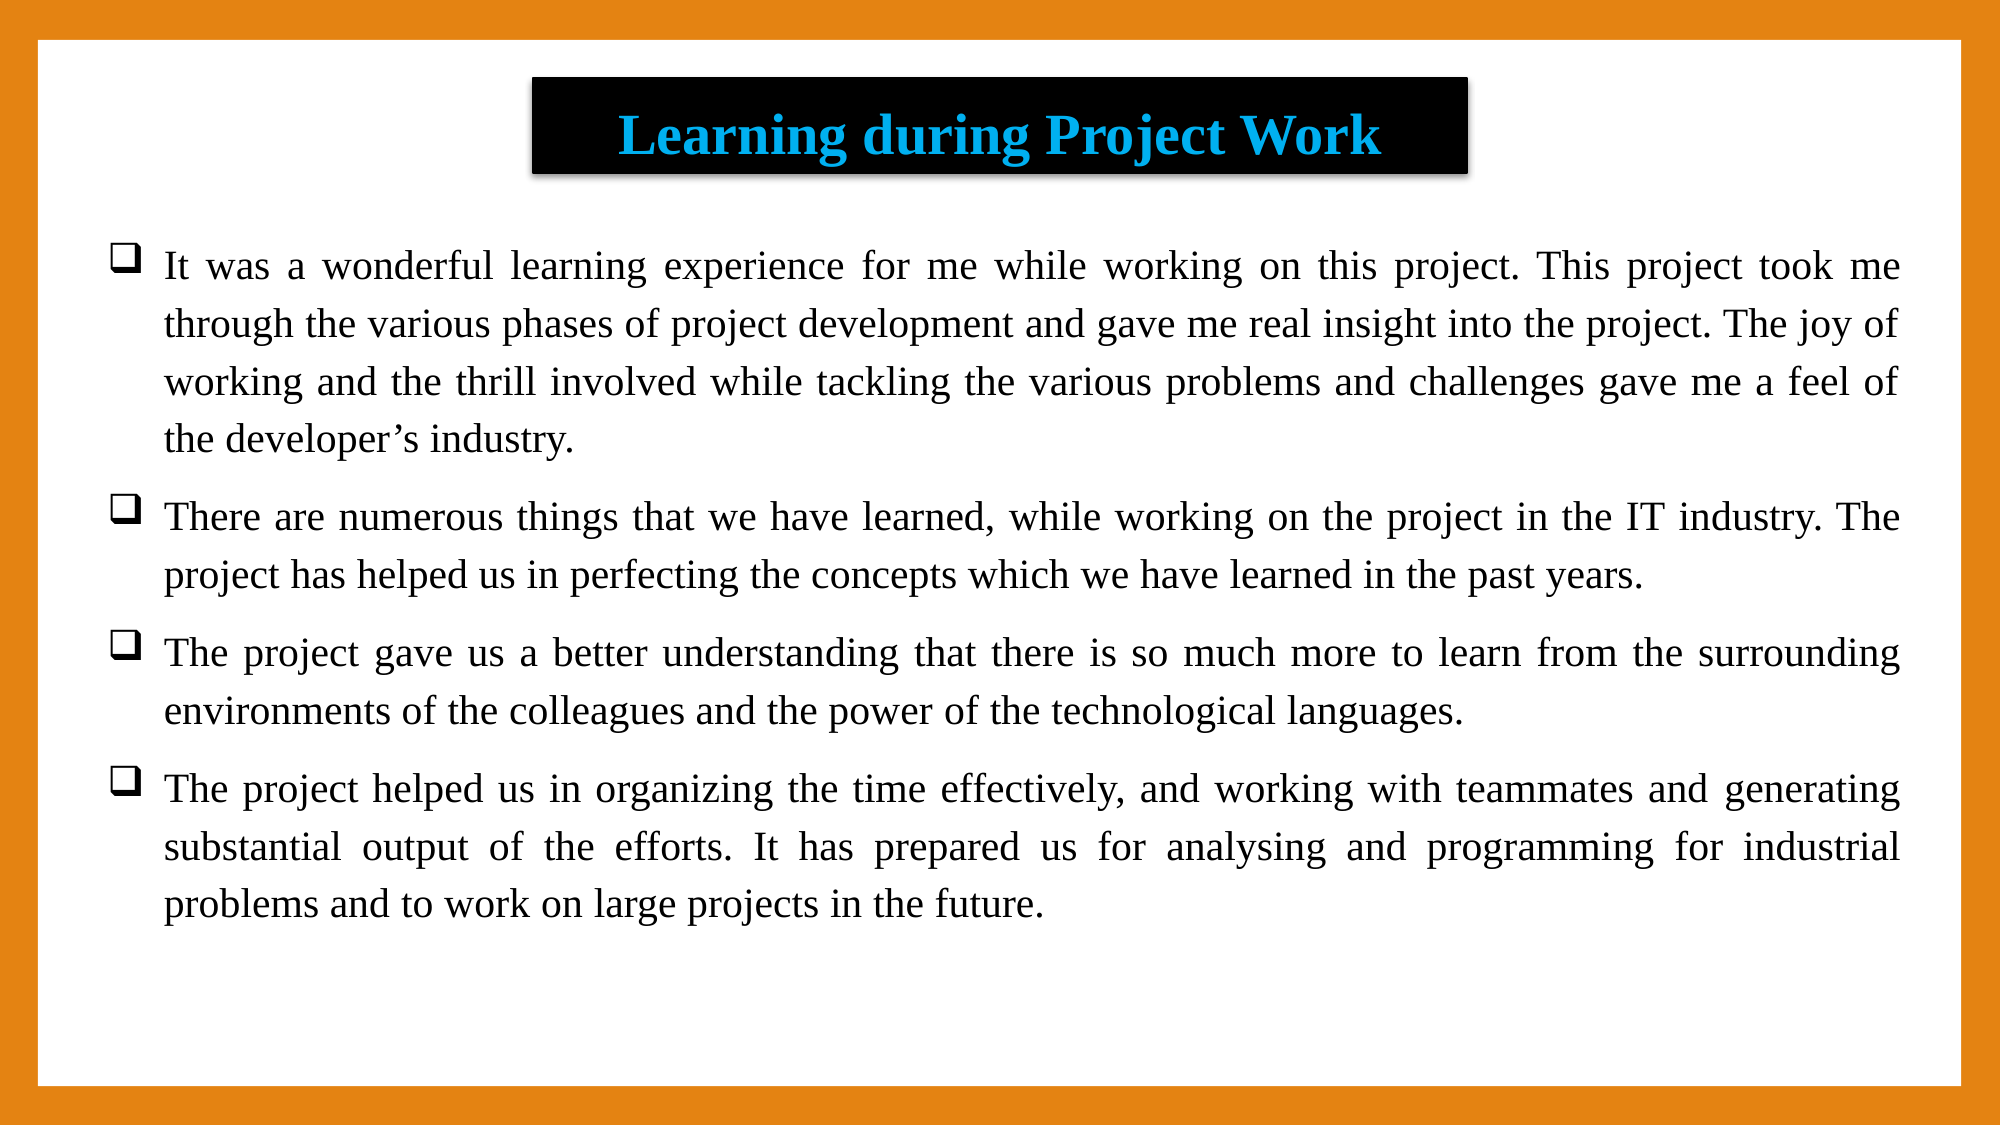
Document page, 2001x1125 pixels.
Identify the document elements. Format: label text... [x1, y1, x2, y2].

text_box It was a wonderful learning experience for me while working on this project. This project took me through the various phases of project development and gave me real insight into the project. The joy of working and the thrill involved while tackling the various problems and challenges gave me a feel of the developer’s industry. There are numerous things that we have learned, while working on the project in the IT industry. The project has helped us in perfecting the concepts which we have learned in the past years. The project gave us a better understanding that there is so much more to learn from the surrounding environments of the colleagues and the power of the technological languages. The project helped us in organizing the time effectively, and working with teammates and generating substantial output of the efforts. It has prepared us for analysing and programming for industrial problems and to work on large projects in the future. [92, 173, 1916, 1012]
text_box Learning during Project Work [532, 77, 1468, 174]
